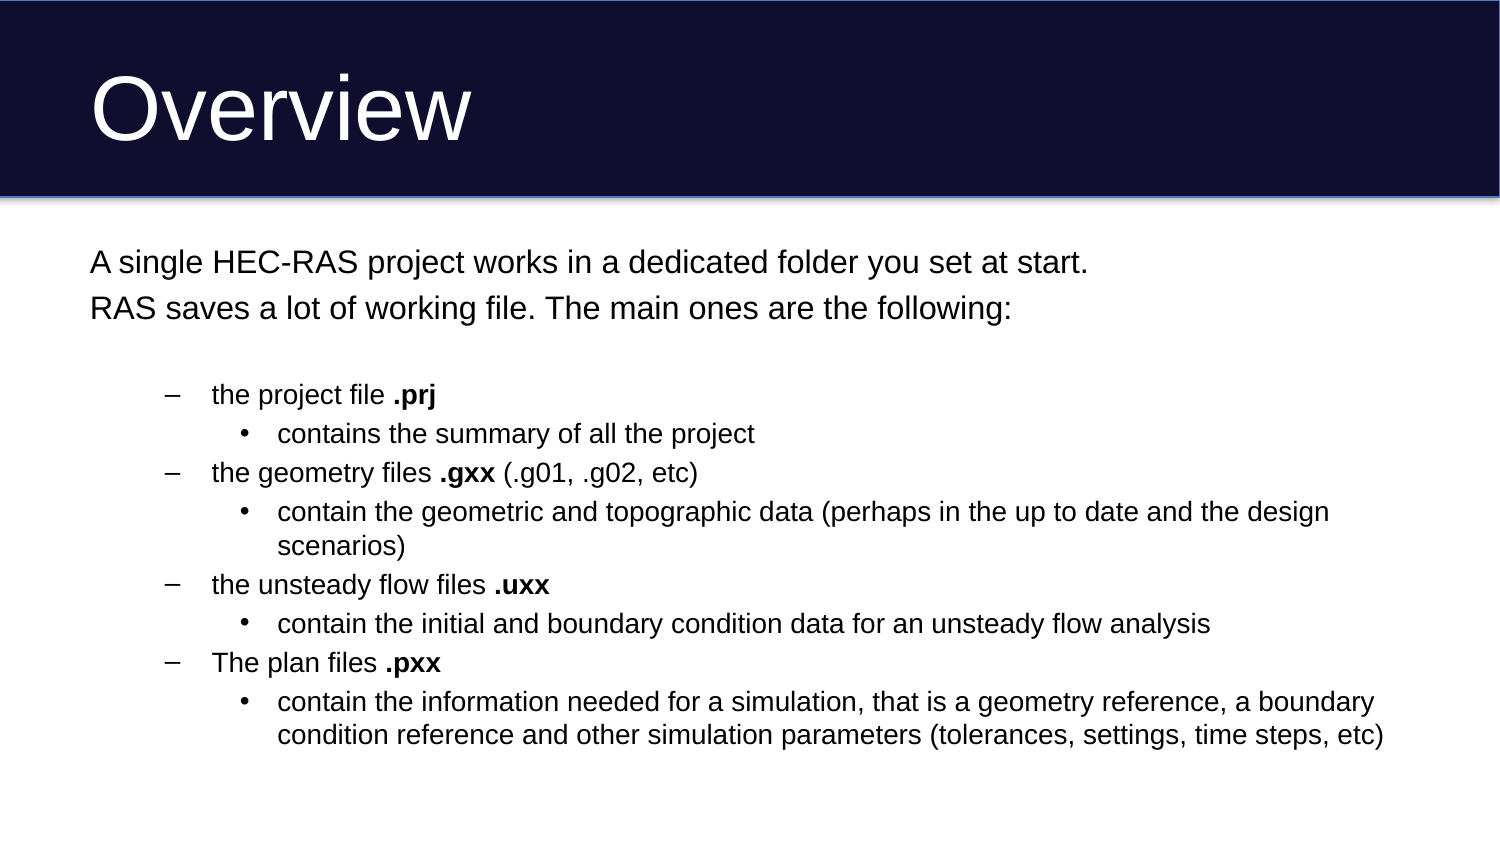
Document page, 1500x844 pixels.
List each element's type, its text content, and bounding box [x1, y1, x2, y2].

text_box A single HEC-RAS project works in a dedicated folder you set at start. RAS saves a lot of working file. The main ones are the following: the project file .prj contains the summary of all the project the geometry files .gxx (.g01, .g02, etc) contain the geometric and topographic data (perhaps in the up to date and the design scenarios) the unsteady flow files .uxx contain the initial and boundary condition data for an unsteady flow analysis The plan files .pxx contain the information needed for a simulation, that is a geometry reference, a boundary condition reference and other simulation parameters (tolerances, settings, time steps, etc) [75, 233, 1414, 810]
title Overview [75, 33, 1425, 175]
